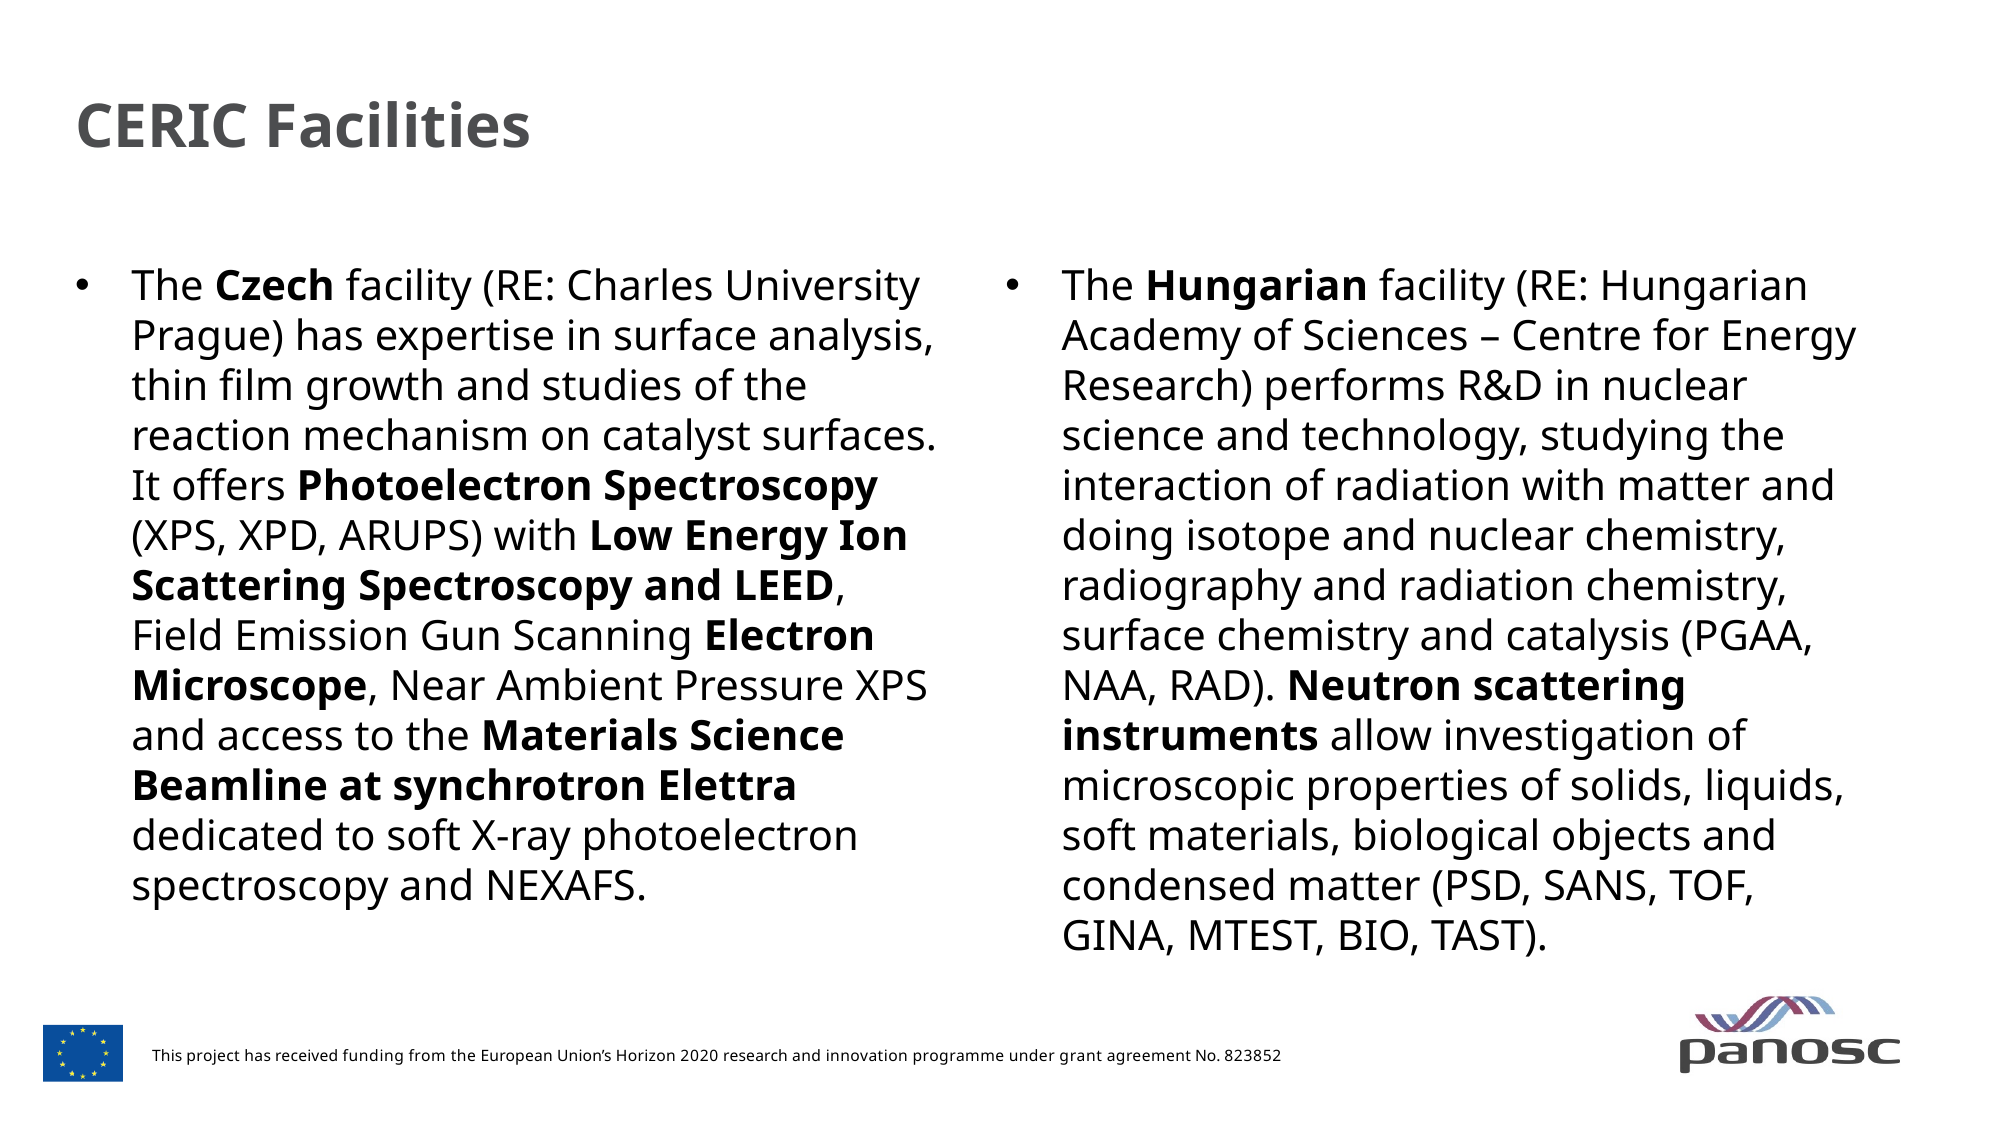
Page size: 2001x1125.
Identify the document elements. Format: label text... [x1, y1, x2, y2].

list The Czech facility (RE: Charles University Prague) has expertise in surface analysis, thin film growth and studies of the reaction mechanism on catalyst surfaces. It offers Photoelectron Spectroscopy (XPS, XPD, ARUPS) with Low Energy Ion Scattering Spectroscopy and LEED, Field Emission Gun Scanning Electron Microscope, Near Ambient Pressure XPS and access to the Materials Science Beamline at synchrotron Elettra dedicated to soft X-ray photoelectron spectroscopy and NEXAFS. [75, 258, 946, 865]
list The Hungarian facility (RE: Hungarian Academy of Sciences – Centre for Energy Research) performs R&D in nuclear science and technology, studying the interaction of radiation with matter and doing isotope and nuclear chemistry, radiography and radiation chemistry, surface chemistry and catalysis (PGAA, NAA, RAD). Neutron scattering instruments allow investigation of microscopic properties of solids, liquids, soft materials, biological objects and condensed matter (PSD, SANS, TOF, GINA, MTEST, BIO, TAST). [1005, 258, 1876, 916]
title CERIC Facilities [75, 86, 1275, 160]
picture [1, 947, 1999, 1125]
